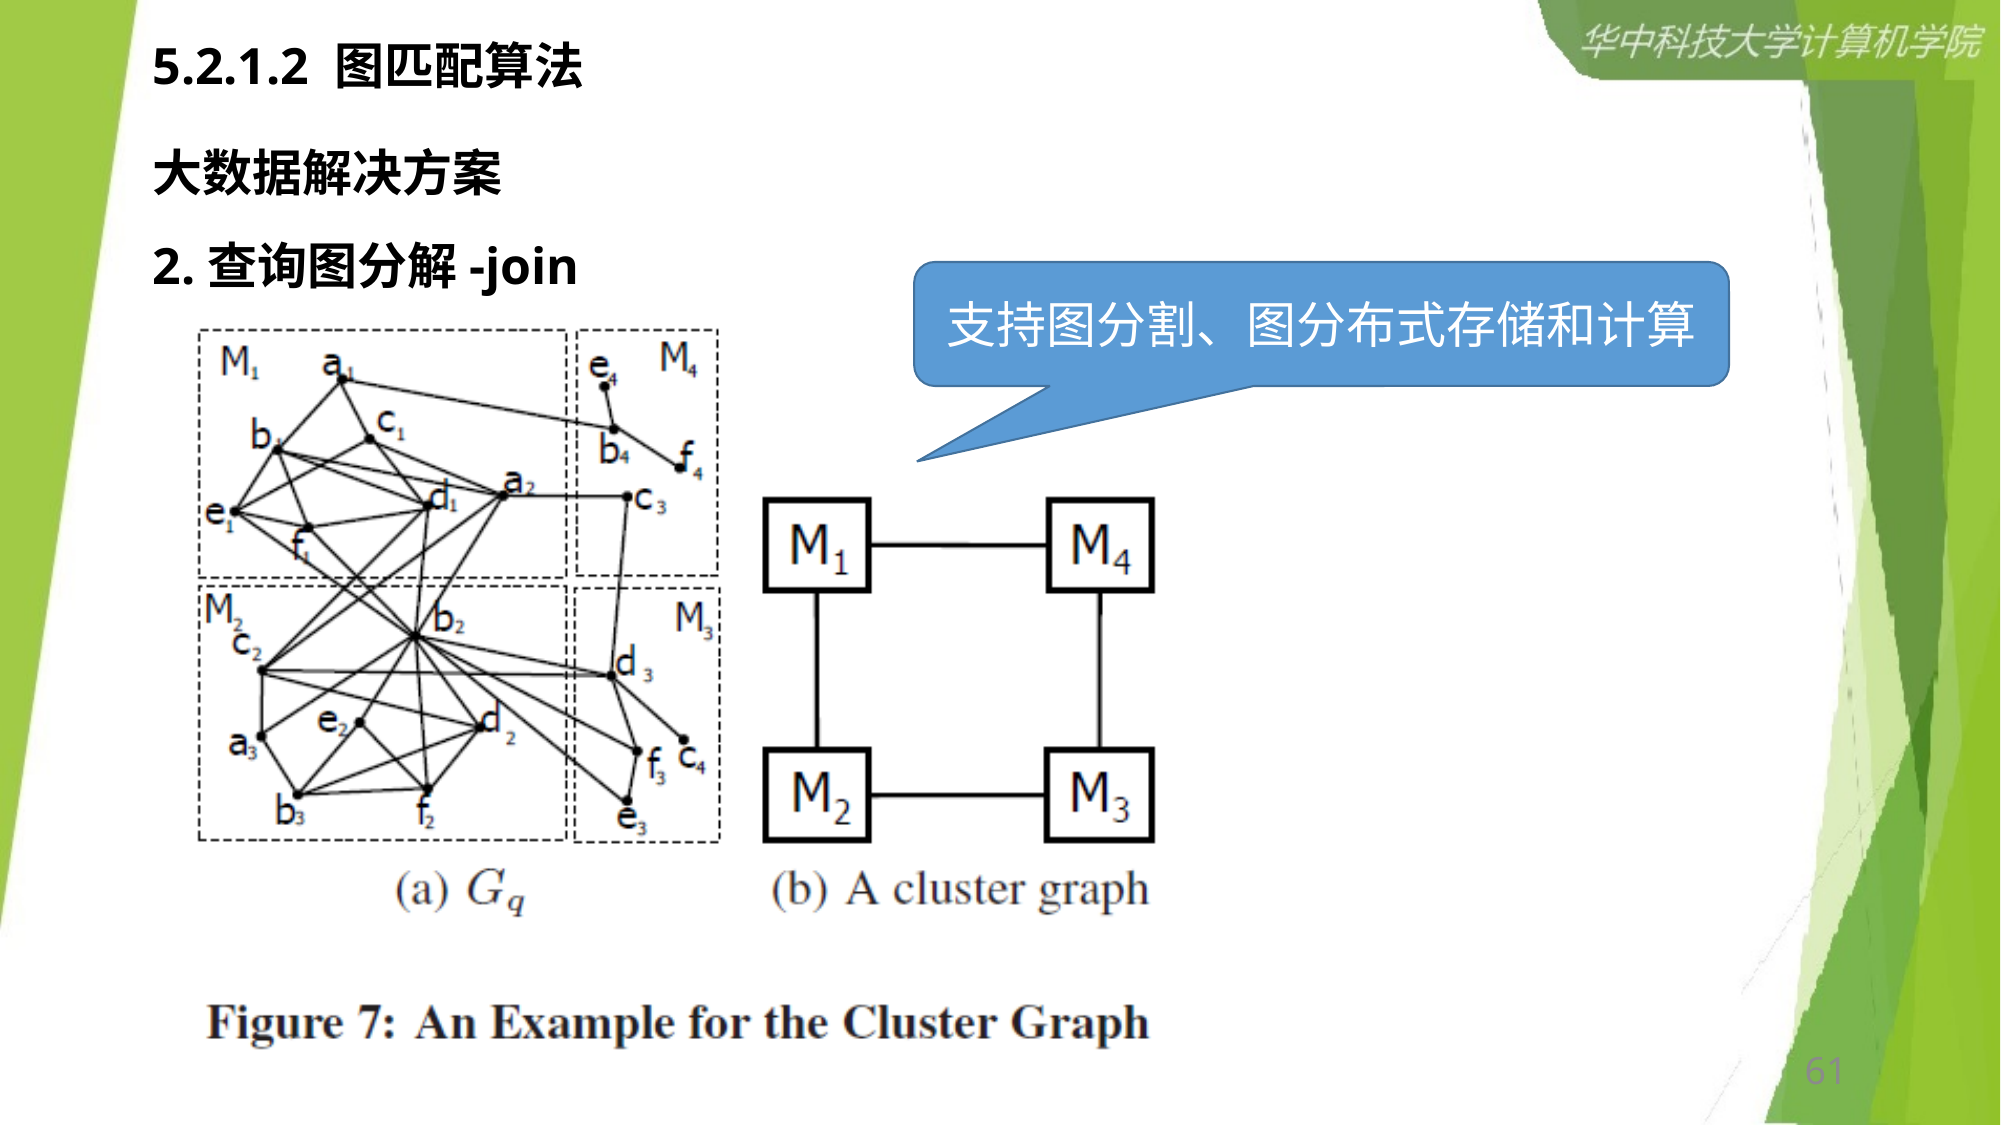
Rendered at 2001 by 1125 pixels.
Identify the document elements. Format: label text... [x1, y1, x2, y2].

title 5.2.1.2 图匹配算法 [137, 13, 1863, 122]
text_box 支持图分割、图分布式存储和计算 [913, 260, 1731, 393]
picture [0, 0, 2001, 1125]
slide_number 61 [1412, 1042, 1863, 1103]
list 大数据解决方案 2.查询图分解-join [137, 122, 1863, 324]
